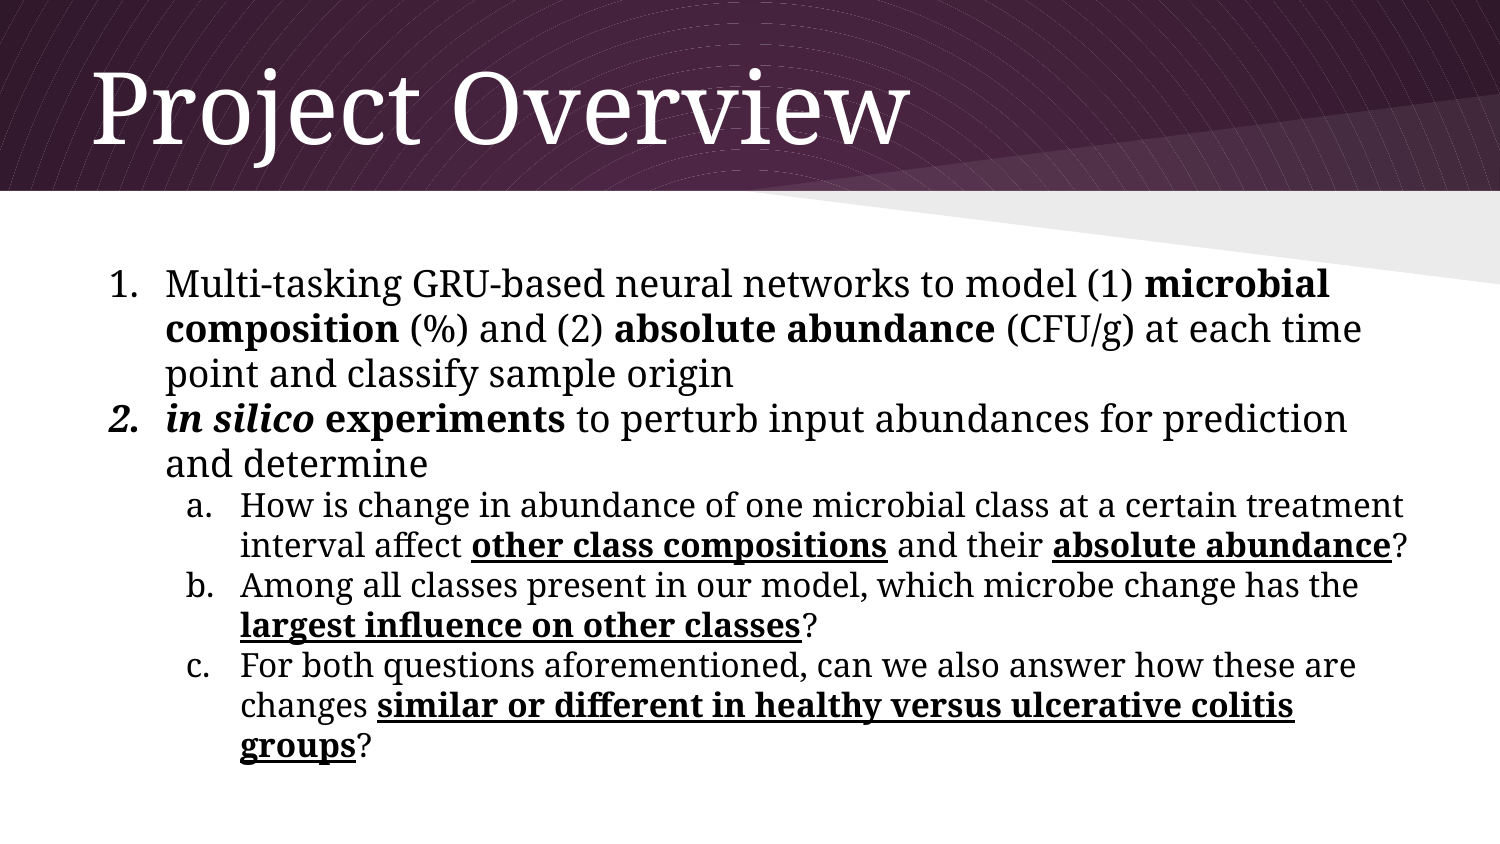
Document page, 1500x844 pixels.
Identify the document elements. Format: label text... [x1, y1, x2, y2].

list Multi-tasking GRU-based neural networks to model (1) microbial composition (%) and (2) absolute abundance (CFU/g) at each time point and classify sample origin in silico experiments to perturb input abundances for prediction and determine How is change in abundance of one microbial class at a certain treatment interval affect other class compositions and their absolute abundance? Among all classes present in our model, which microbe change has the largest influence on other classes? For both questions aforementioned, can we also answer how these are changes similar or different in healthy versus ulcerative colitis groups? [75, 244, 1425, 774]
title Project Overview [75, 33, 1425, 175]
